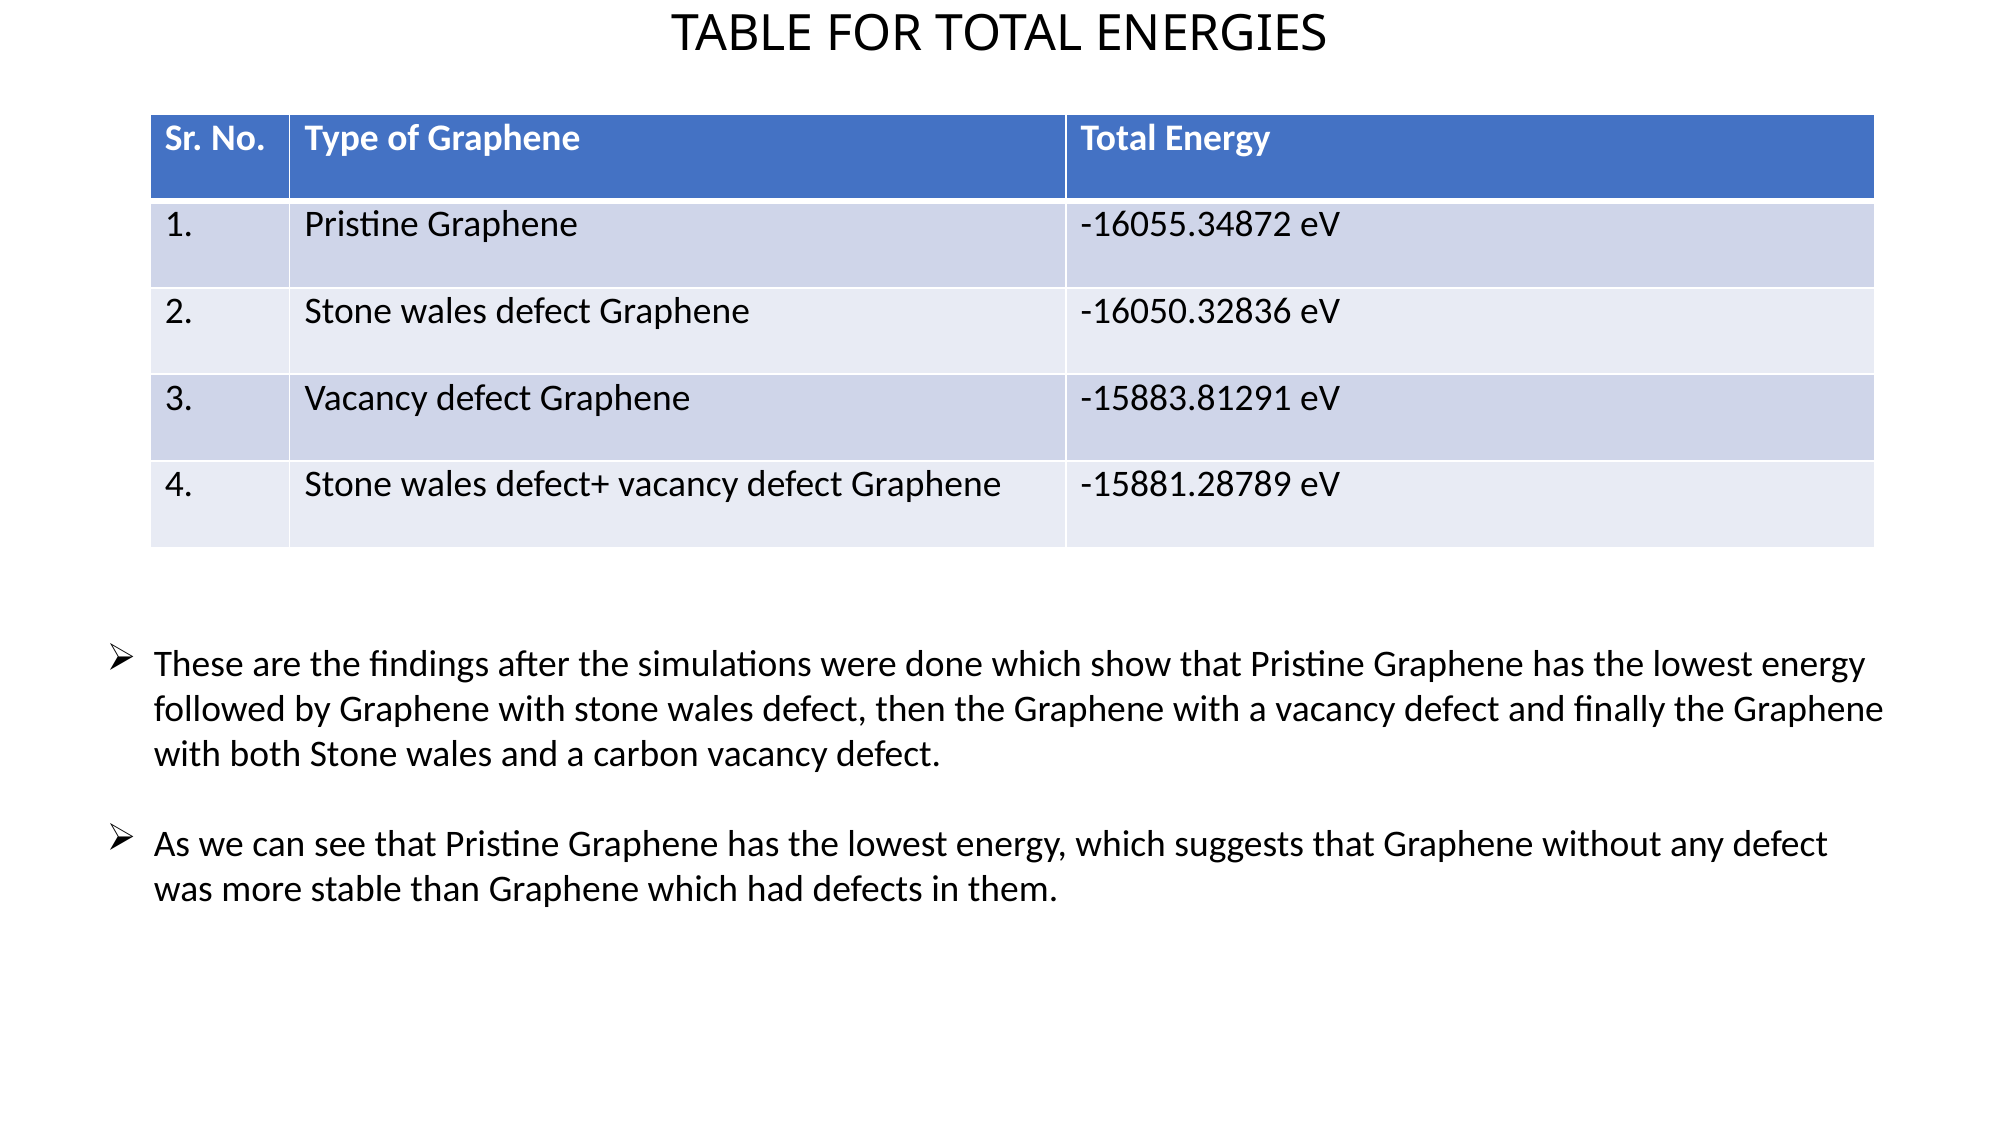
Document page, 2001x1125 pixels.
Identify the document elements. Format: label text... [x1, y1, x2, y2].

table_cell Stone wales defect+ vacancy defect Graphene [290, 462, 1065, 547]
table_cell Pristine Graphene [290, 204, 1065, 287]
table_cell 4. [151, 462, 289, 547]
table_header Sr. No. [151, 115, 289, 198]
table_cell 1. [151, 204, 289, 287]
table_cell -15881.28789 eV [1067, 462, 1874, 547]
table_cell -16050.32836 eV [1067, 289, 1874, 373]
table_cell 2. [151, 289, 289, 373]
table_header Type of Graphene [290, 115, 1065, 198]
table_cell Vacancy defect Graphene [290, 375, 1065, 460]
table_cell 3. [151, 375, 289, 460]
text_box These are the findings after the simulations were done which show that Pristine Graphene has the lowest energy followed by Graphene with stone wales defect, then the Graphene with a vacancy defect and finally the Graphene with both Stone wales and a carbon vacancy defect. As we can see that Pristine Graphene has the lowest energy, which suggests that Graphene without any defect was more stable than Graphene which had defects in them. [92, 631, 1908, 1007]
title TABLE FOR TOTAL ENERGIES [137, 0, 1863, 143]
table_header Total Energy [1067, 115, 1874, 198]
table_cell Stone wales defect Graphene [290, 289, 1065, 373]
table_cell -15883.81291 eV [1067, 375, 1874, 460]
table_cell -16055.34872 eV [1067, 204, 1874, 287]
